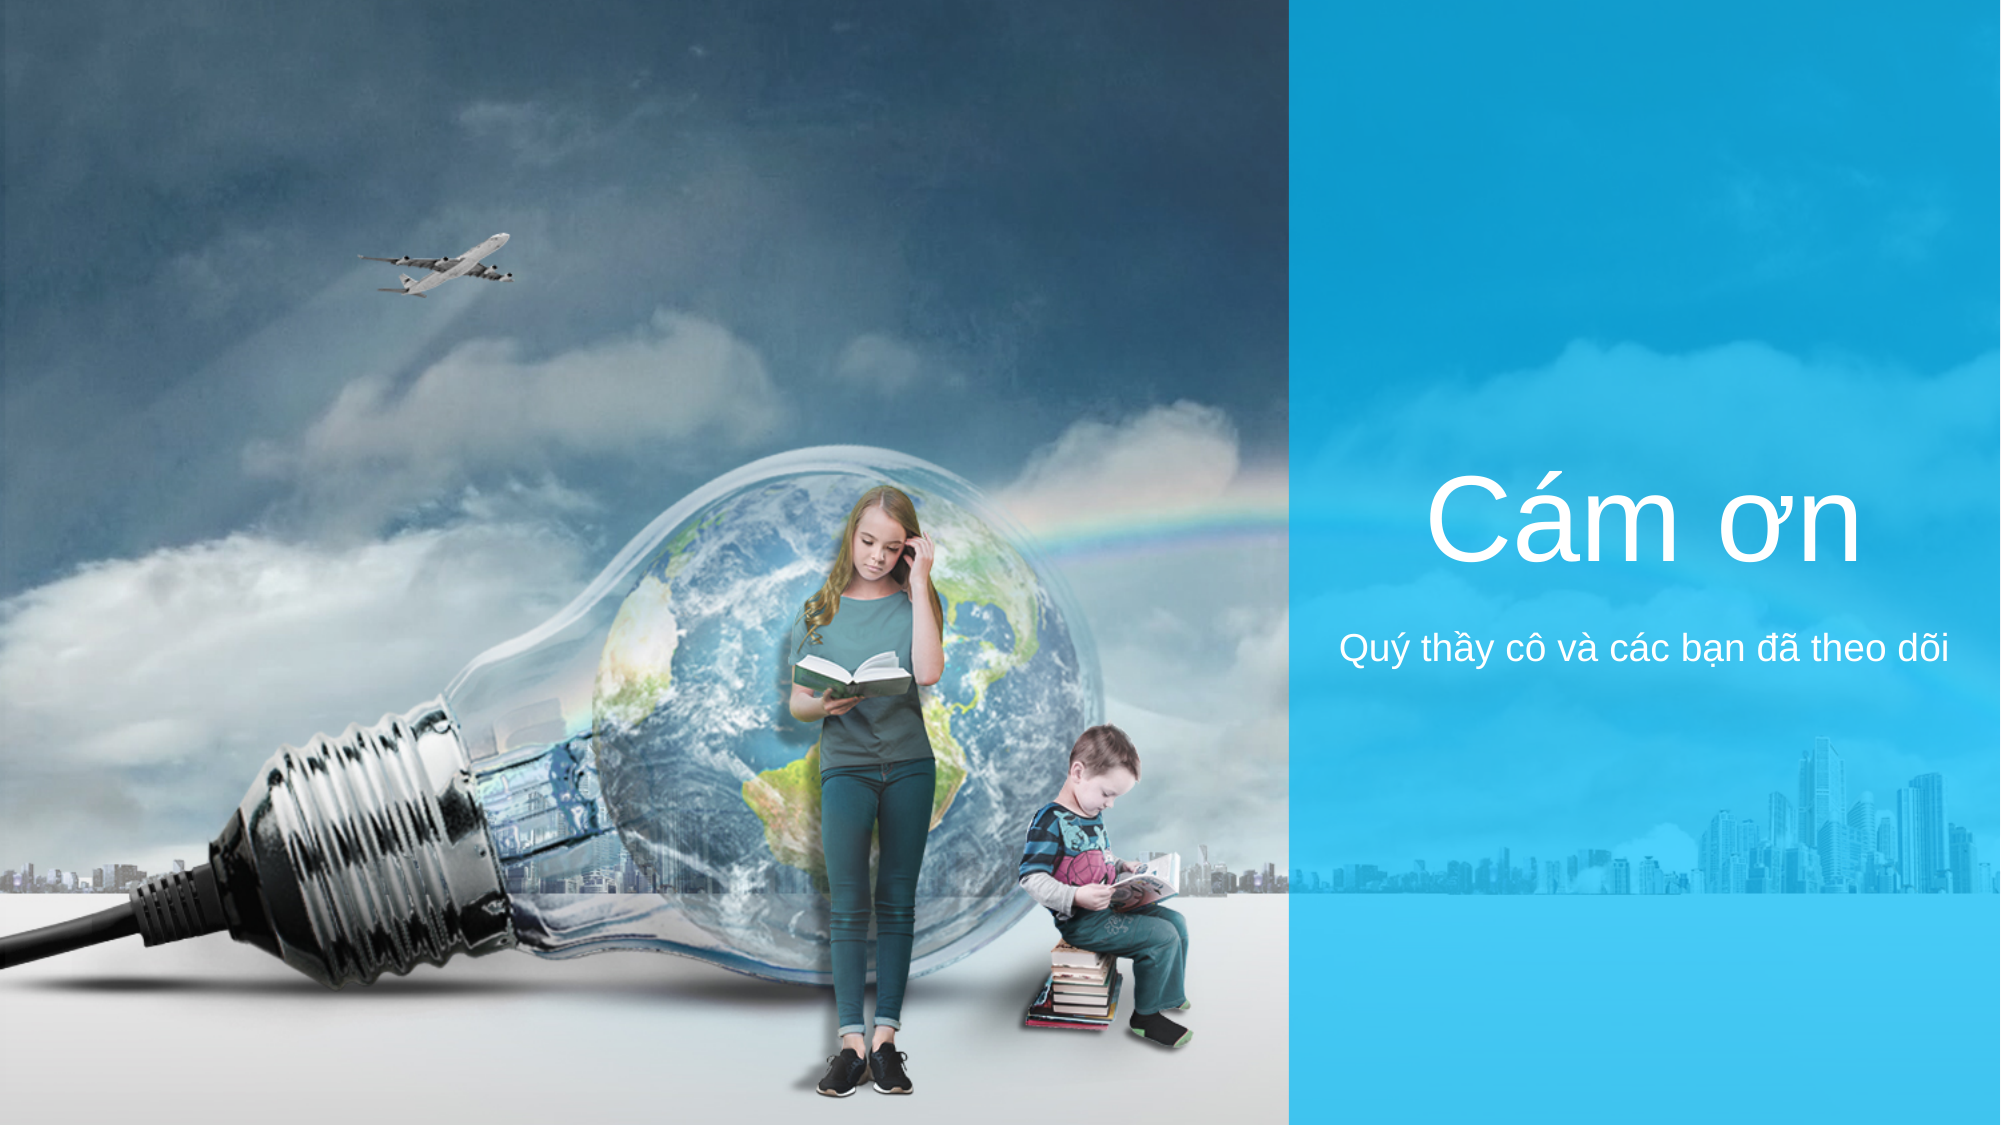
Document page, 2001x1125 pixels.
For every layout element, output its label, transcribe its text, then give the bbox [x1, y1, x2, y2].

text_box Cám ơn [1288, 432, 2000, 594]
text_box Quý thầy cô và các bạn đã theo dõi [1288, 614, 2000, 677]
picture [0, 0, 1287, 1125]
text_box [1287, 0, 2000, 1125]
